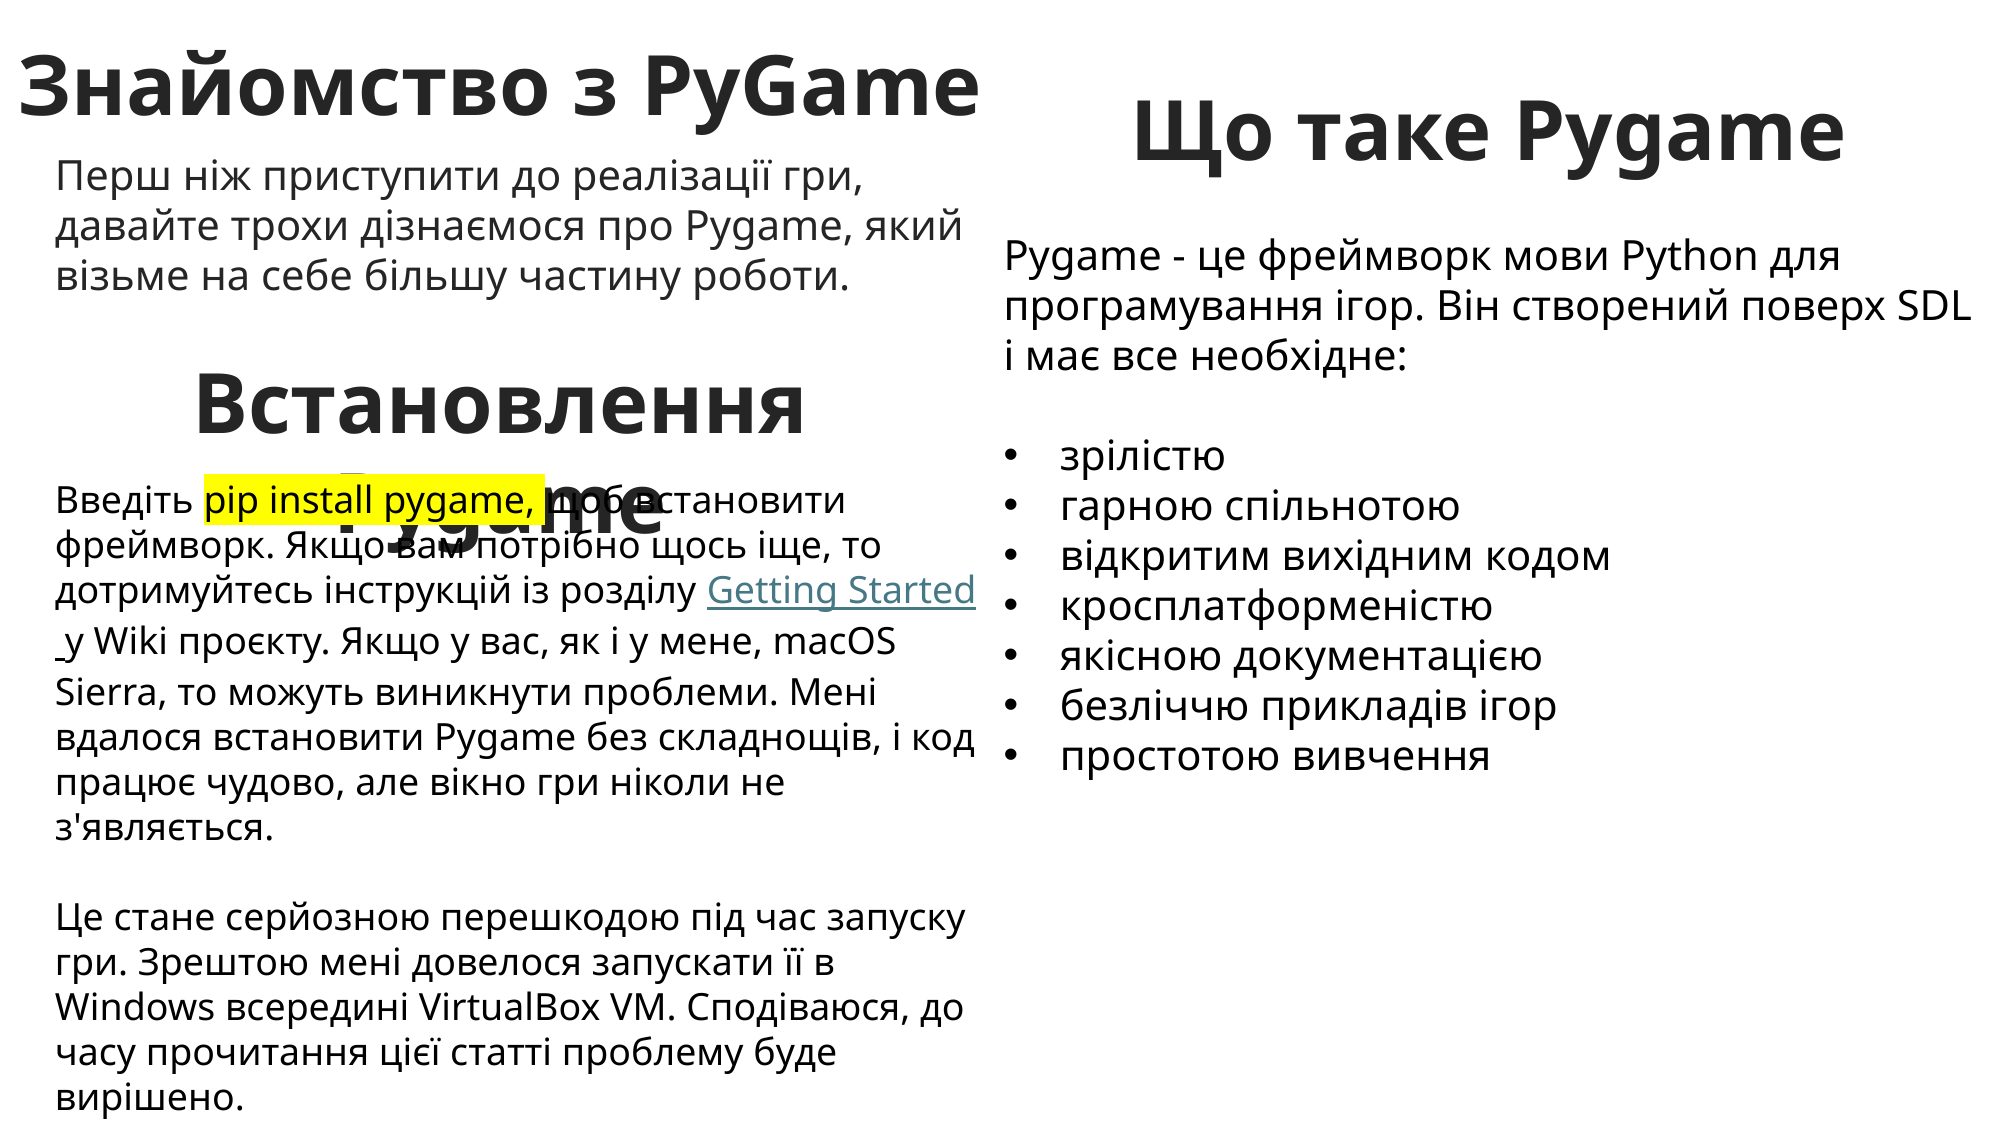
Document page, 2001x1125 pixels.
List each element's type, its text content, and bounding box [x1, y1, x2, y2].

text_box Pygame - це фреймворк мови Python для програмування ігор. Він створений поверх SDL і має все необхідне: зрілістю гарною спільнотою відкритим вихідним кодом кросплатформеністю якісною документацією безліччю прикладів ігор простотою вивчення [988, 221, 1989, 787]
text_box Введіть pip install pygame, щоб встановити фреймворк. Якщо вам потрібно щось іще, то дотримуйтесь інструкцій із розділу Getting Started у Wiki проєкту. Якщо у вас, як і у мене, macOS Sierra, то можуть виникнути проблеми. Мені вдалося встановити Pygame без складнощів, і код працює чудово, але вікно гри ніколи не з'являється. Це стане серйозною перешкодою під час запуску гри. Зрештою мені довелося запускати її в Windows всередині VirtualBox VM. Сподіваюся, до часу прочитання цієї статті проблему буде вирішено. [40, 468, 1000, 1125]
text_box Перш ніж приступити до реалізації гри, давайте трохи дізнаємося про Pygame, який візьме на себе більшу частину роботи. [40, 141, 1000, 306]
text_box Що таке Pygame [988, 70, 1989, 185]
text_box Знайомство з PyGame [0, 25, 1000, 140]
text_box Встановлення Pygame [0, 343, 1000, 558]
